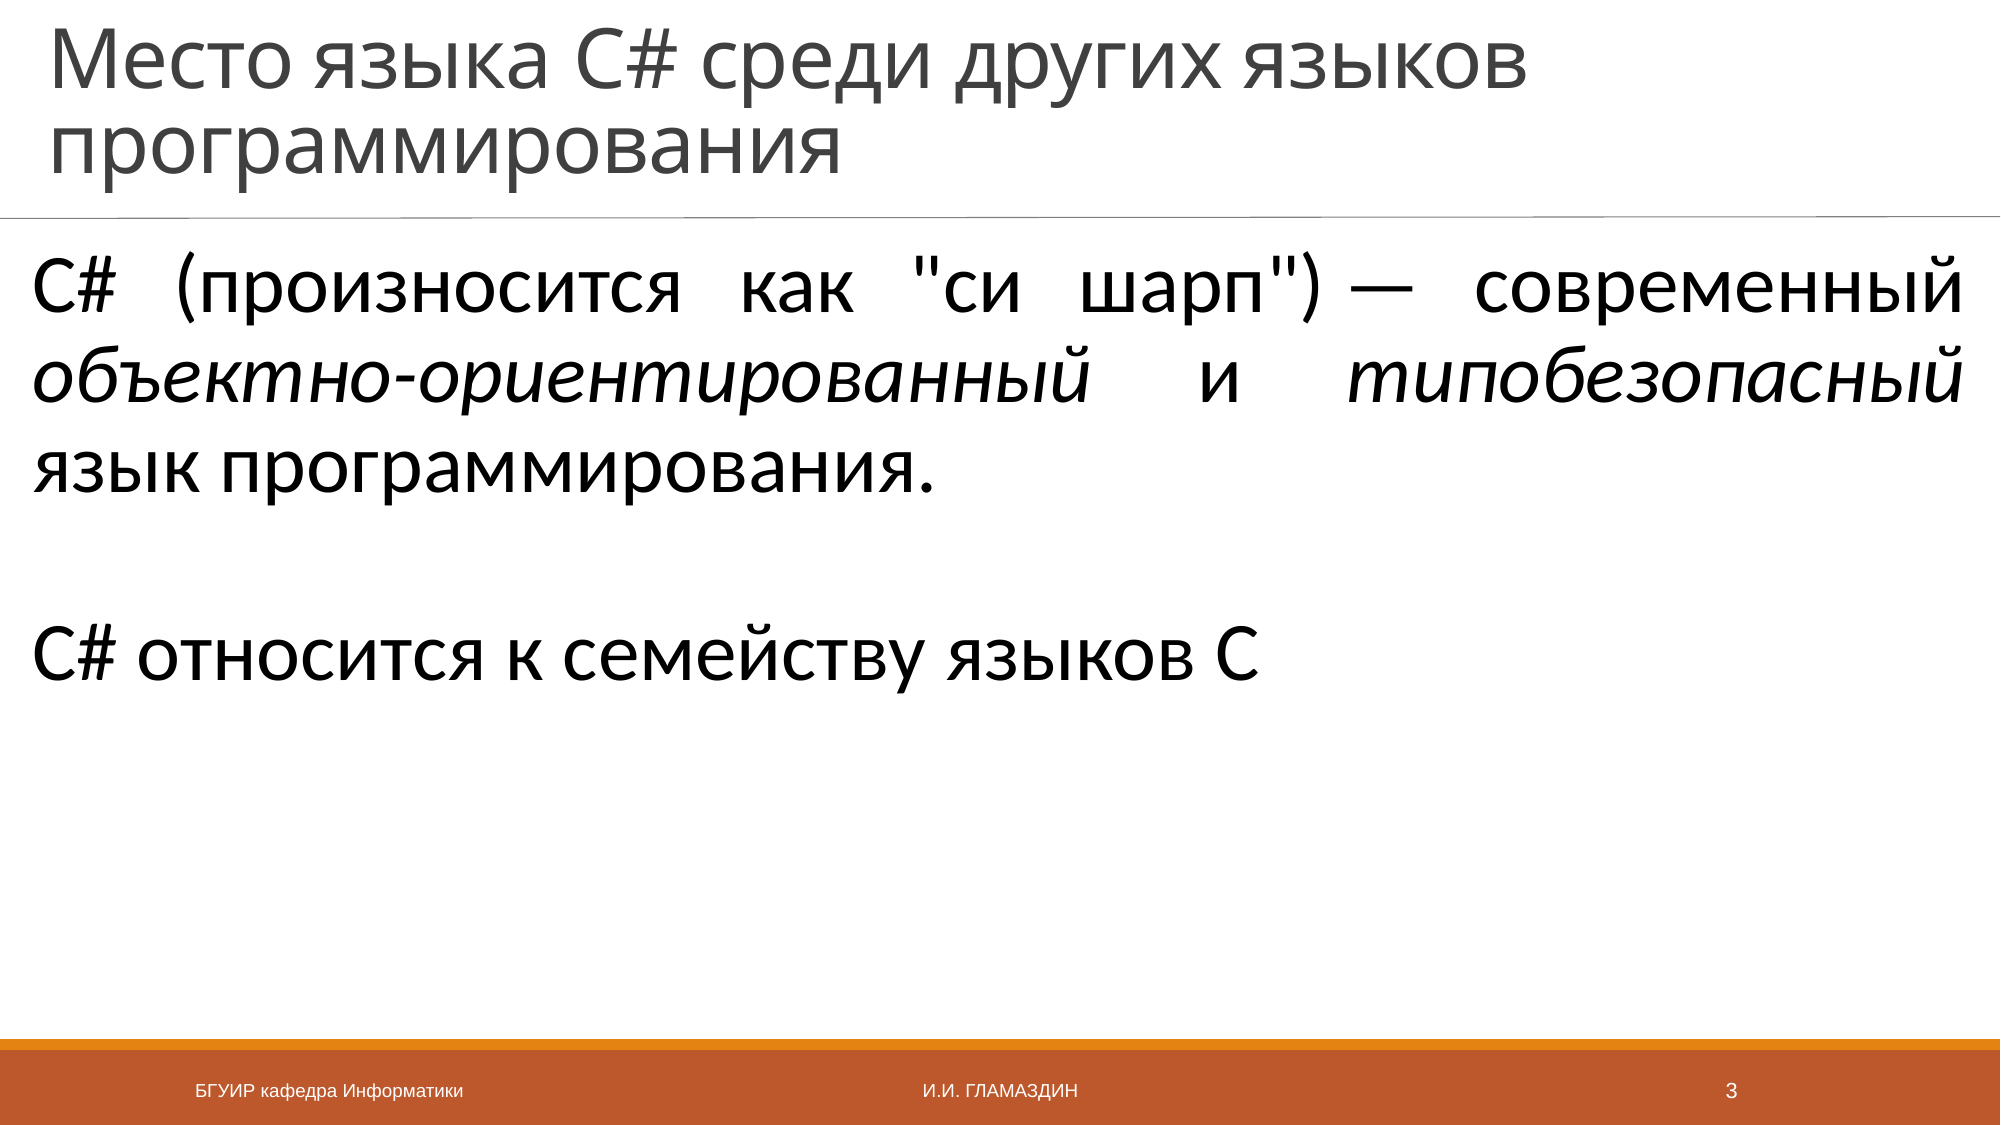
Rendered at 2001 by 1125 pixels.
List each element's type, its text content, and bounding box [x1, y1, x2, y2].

list C# (произносится как "си шарп") — современный объектно-ориентированный и типобезопасный язык программирования. C# относится к семейству языков C [32, 233, 1967, 1025]
slide_number 3 [1624, 1059, 1840, 1120]
title Место языка C# среди других языков программирования [32, 47, 1967, 198]
footer И.И. Гламаздин [604, 1059, 1396, 1120]
slide_number БГУИР кафедра Информатики [180, 1059, 586, 1120]
